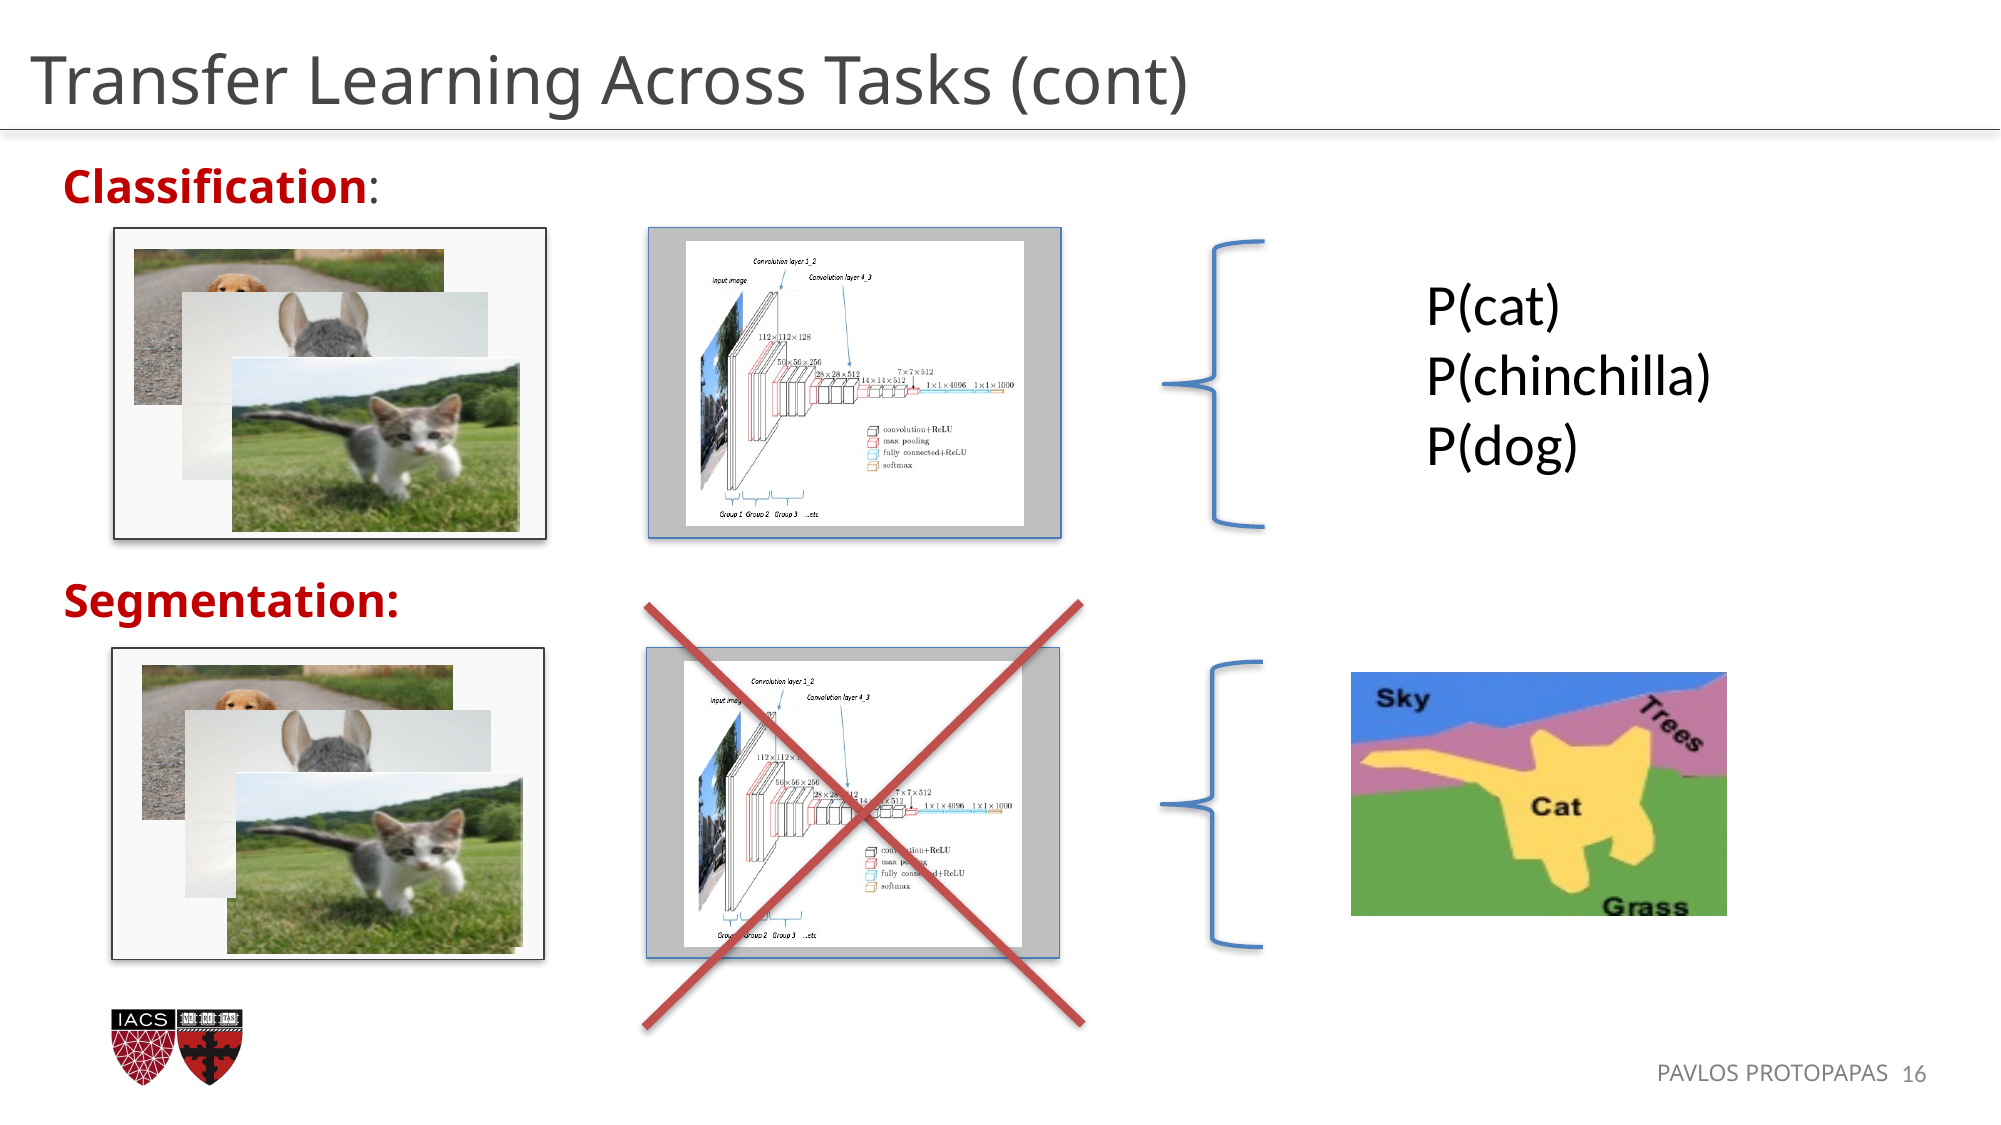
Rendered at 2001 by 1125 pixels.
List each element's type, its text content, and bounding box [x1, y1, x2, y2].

title Transfer Learning Across Tasks (cont) [15, 30, 2000, 156]
picture [109, 1009, 243, 1086]
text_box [53, 563, 1727, 960]
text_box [46, 149, 1731, 540]
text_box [644, 601, 1083, 1028]
slide_number 16 [1475, 1042, 1942, 1103]
